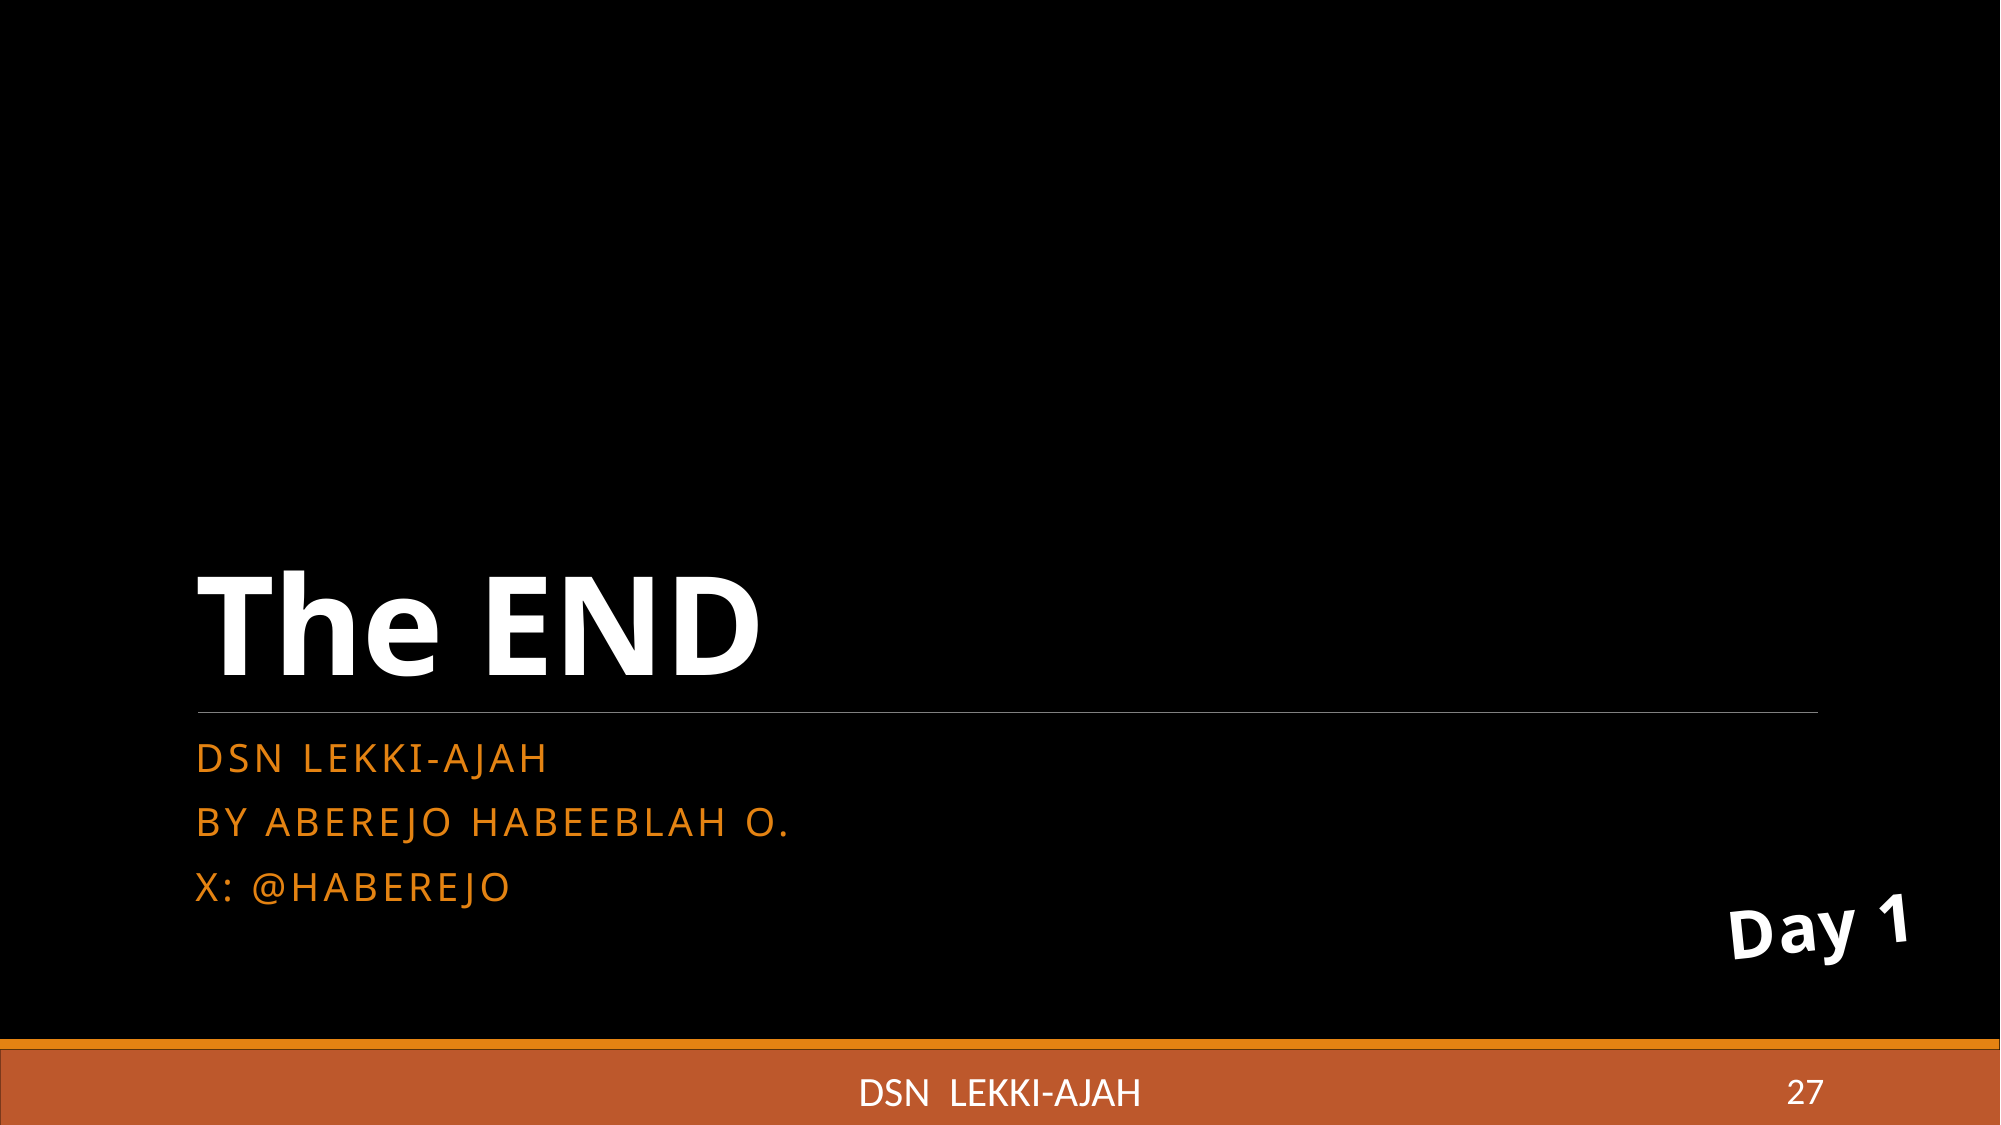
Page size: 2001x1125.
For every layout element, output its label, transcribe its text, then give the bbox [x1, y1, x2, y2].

footer DSN LEKKI-AJAH [604, 1059, 1396, 1120]
text_box Day 1 [1706, 853, 1954, 983]
subtitle DSN LEKKI-AJAH BY ABEREJO HABEEBLAH O. X: @haberejo [180, 730, 1831, 919]
slide_number 27 [1624, 1059, 1840, 1120]
title The END [180, 126, 1830, 712]
